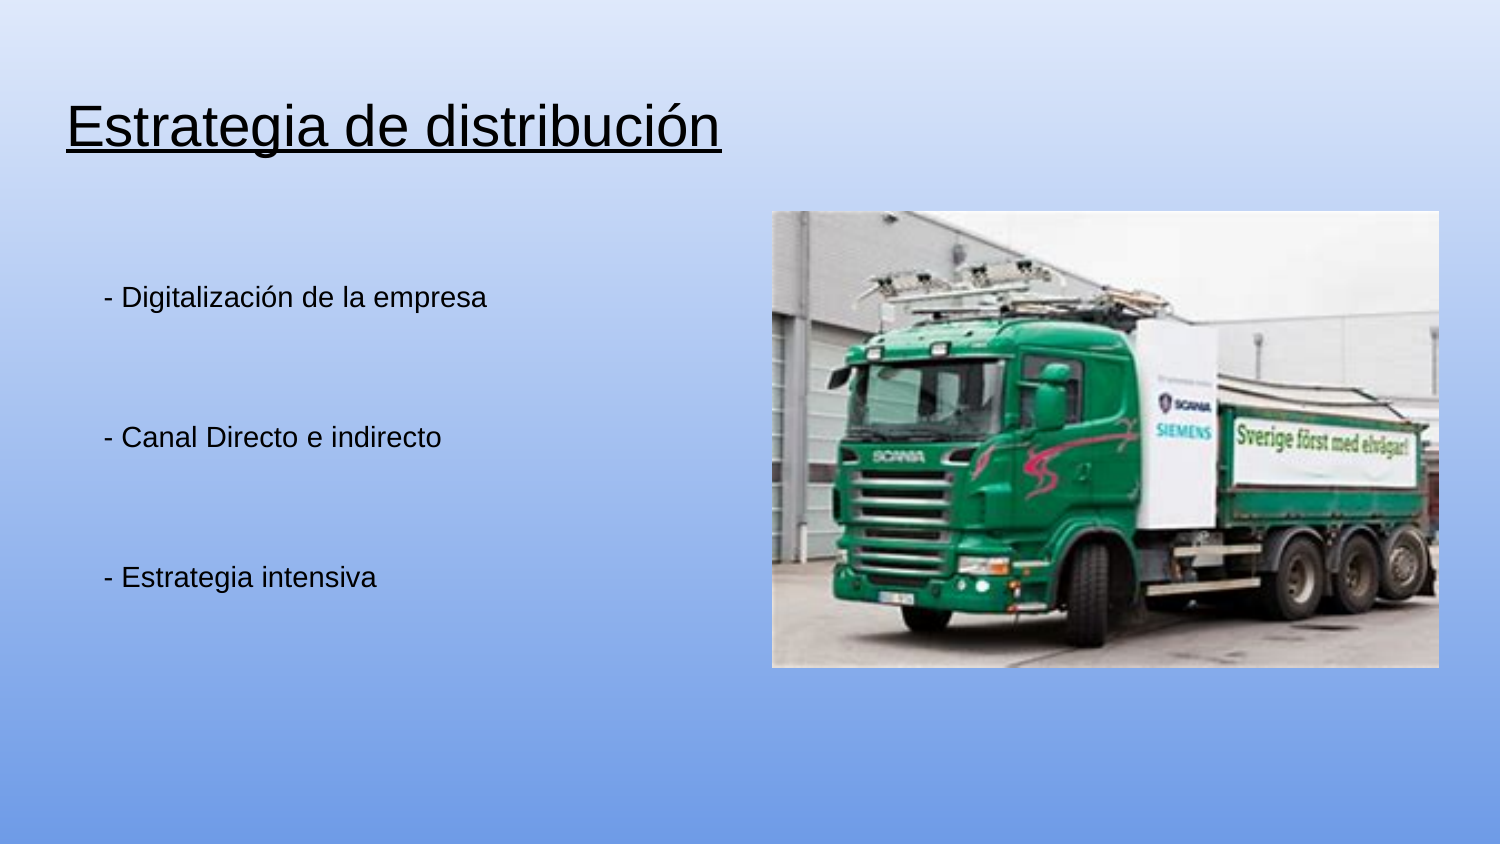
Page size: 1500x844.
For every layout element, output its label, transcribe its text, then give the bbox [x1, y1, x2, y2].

picture [771, 211, 1439, 668]
text_box - Digitalización de la empresa - Canal Directo e indirecto - Estrategia intensiva [88, 263, 1409, 767]
title Estrategia de distribución [51, 72, 1449, 167]
